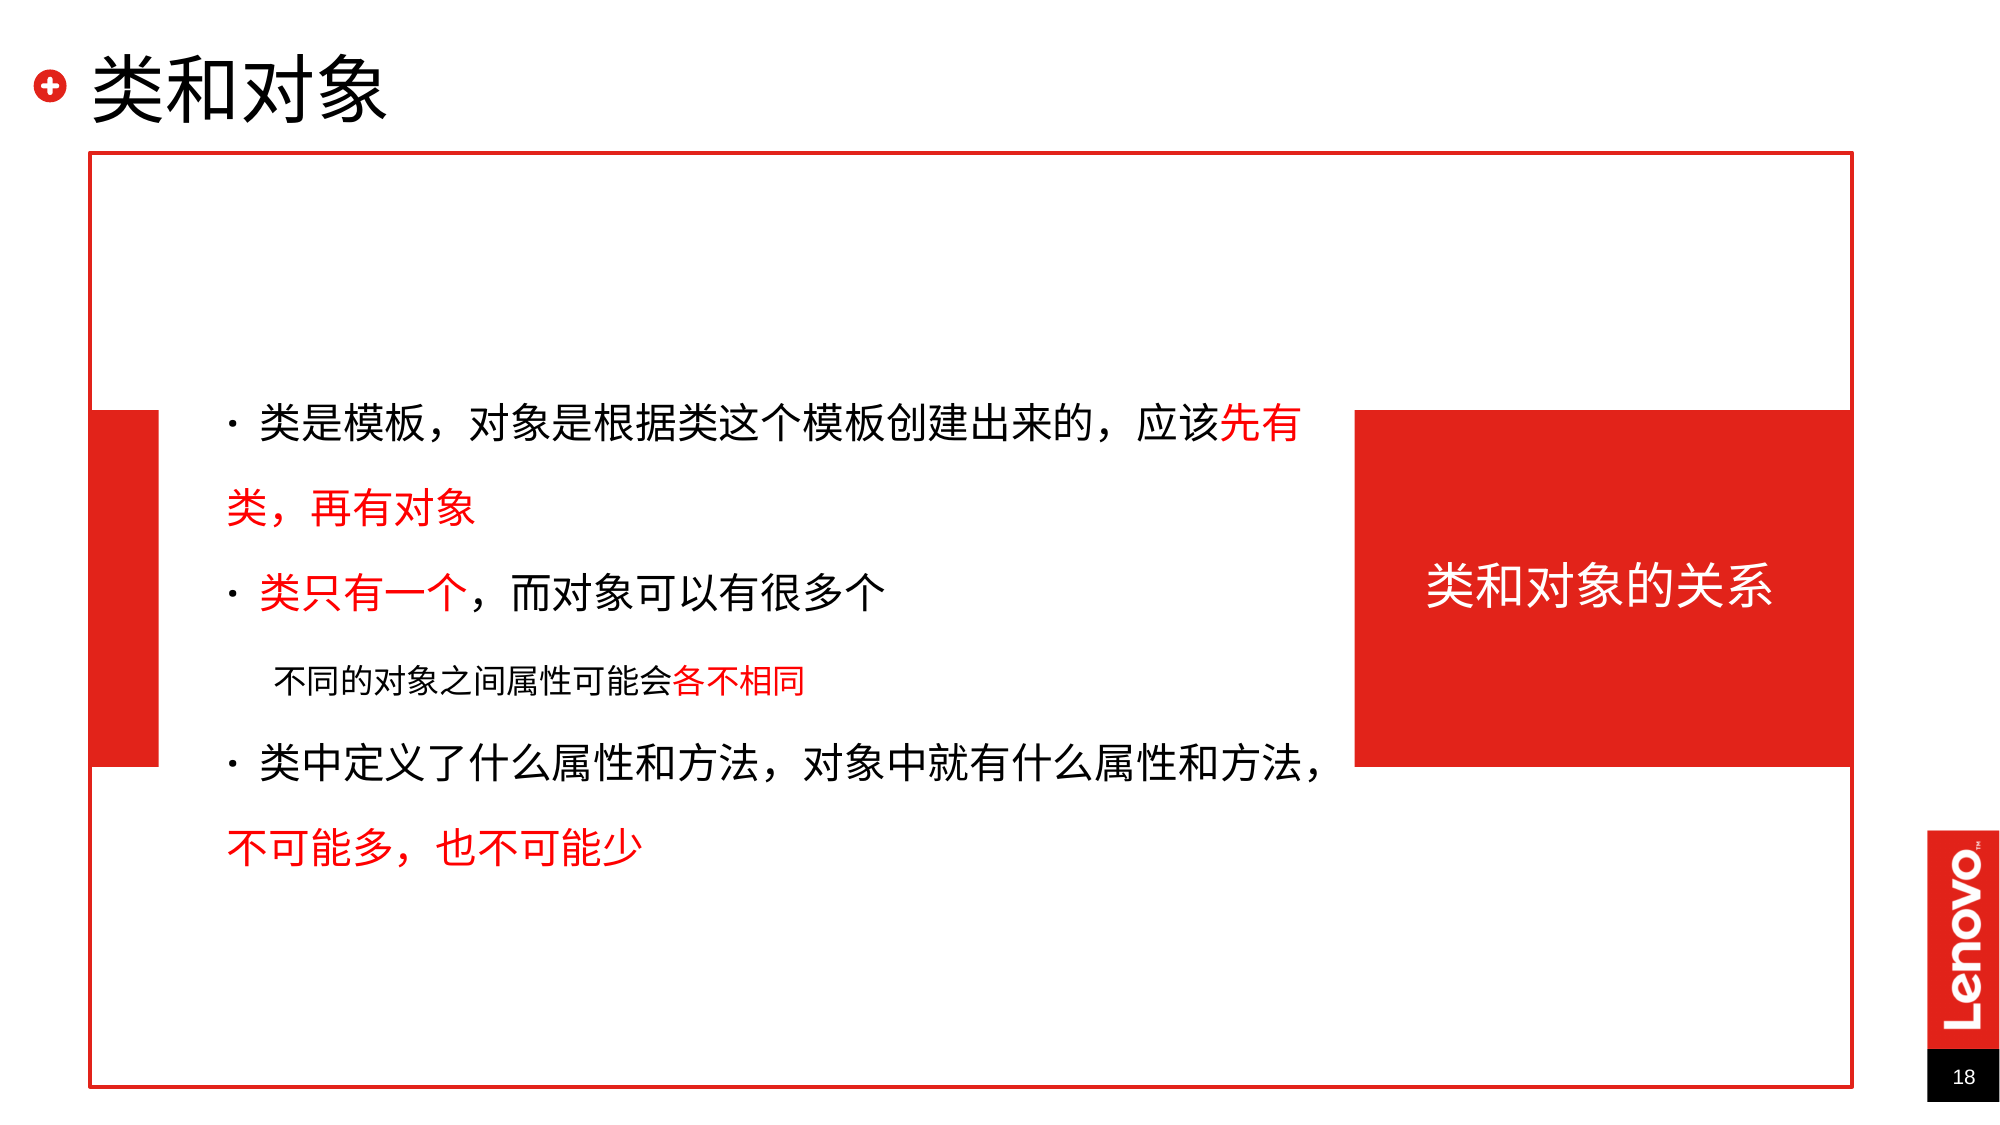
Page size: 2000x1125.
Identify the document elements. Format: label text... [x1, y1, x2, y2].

picture [1928, 831, 1999, 1049]
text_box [89, 152, 1853, 1087]
title 类和对象 [90, 45, 1907, 131]
